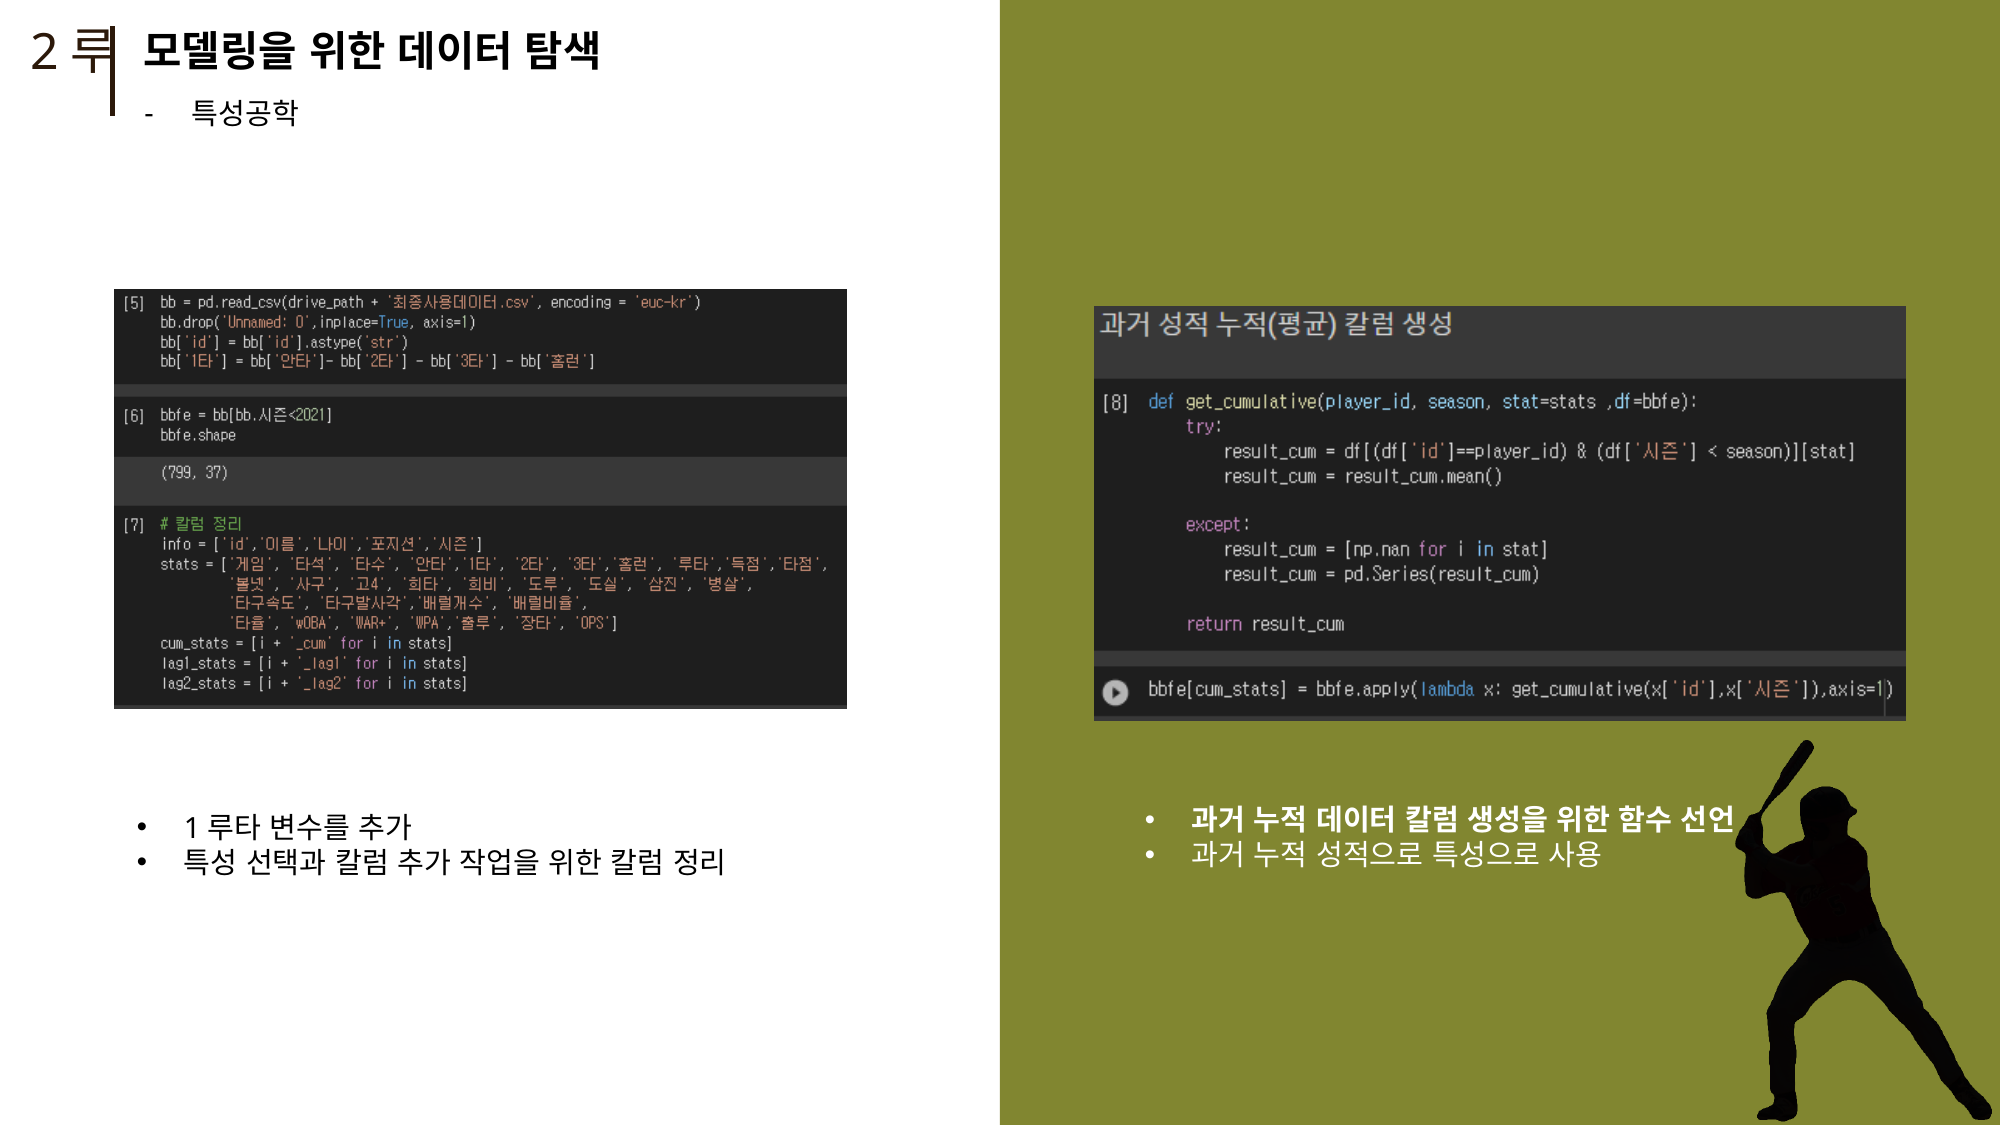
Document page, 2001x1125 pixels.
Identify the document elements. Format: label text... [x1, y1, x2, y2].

text_box 과거 누적 데이터 칼럼 생성을 위한 함수 선언 과거 누적 성적으로 특성으로 사용 [1129, 793, 1715, 879]
text_box 2루 [15, 11, 203, 87]
text_box [999, 0, 2000, 1125]
text_box 특성공학 [129, 87, 1044, 138]
text_box 모델링을 위한 데이터 탐색 [128, 17, 805, 82]
picture [1093, 306, 2000, 1125]
picture [113, 289, 847, 709]
text_box 1루타 변수를 추가 특성 선택과 칼럼 추가 작업을 위한 칼럼 정리 [121, 801, 839, 887]
